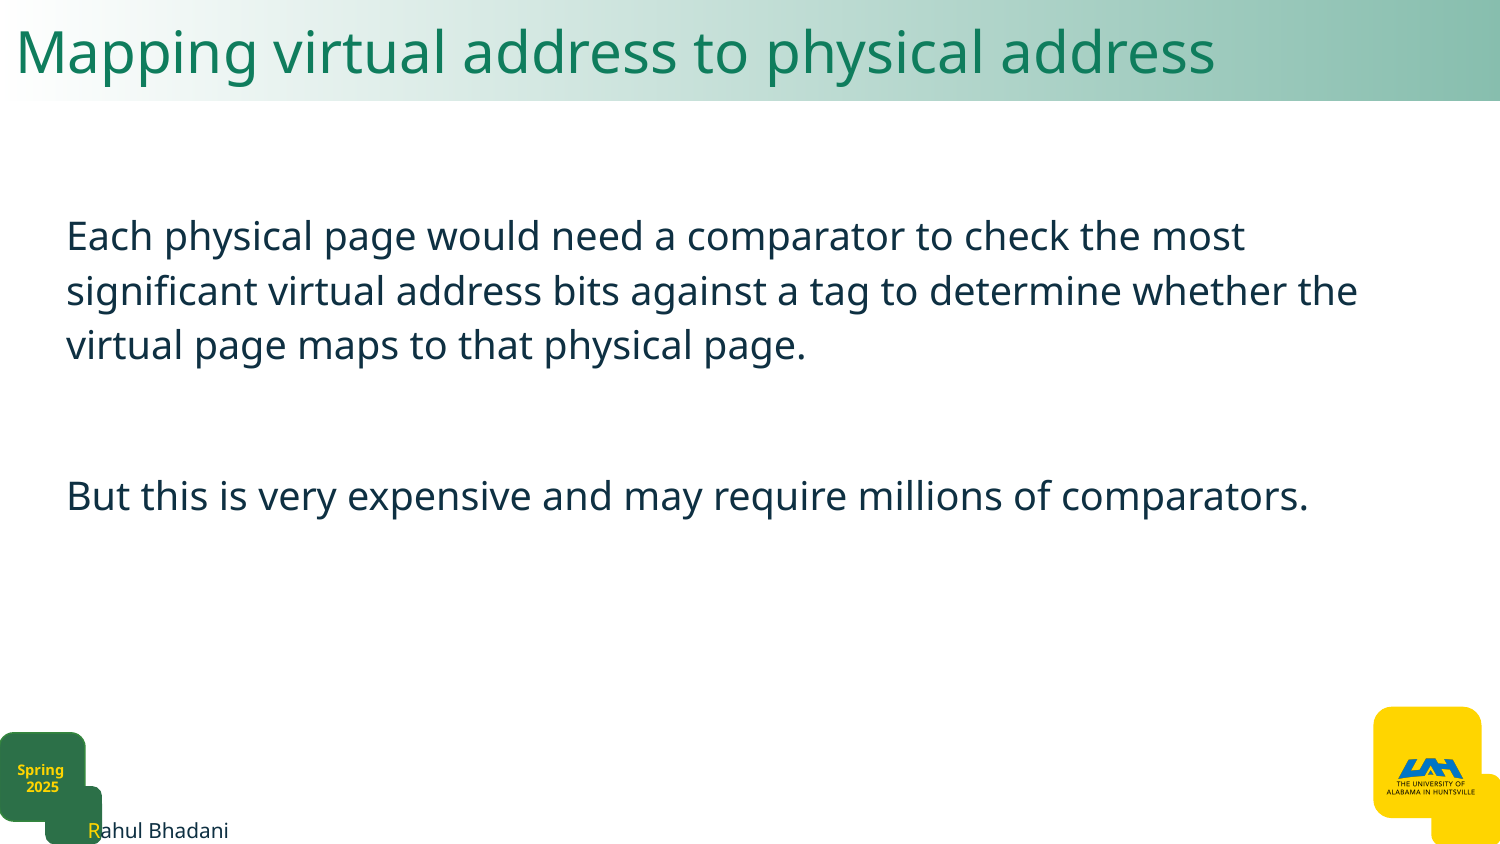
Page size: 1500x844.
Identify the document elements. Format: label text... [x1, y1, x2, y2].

list Each physical page would need a comparator to check the most significant virtual address bits against a tag to determine whether the virtual page maps to that physical page. But this is very expensive and may require millions of comparators. [51, 189, 1449, 750]
picture [1386, 758, 1475, 795]
title Mapping virtual address to physical address [0, 0, 1500, 101]
